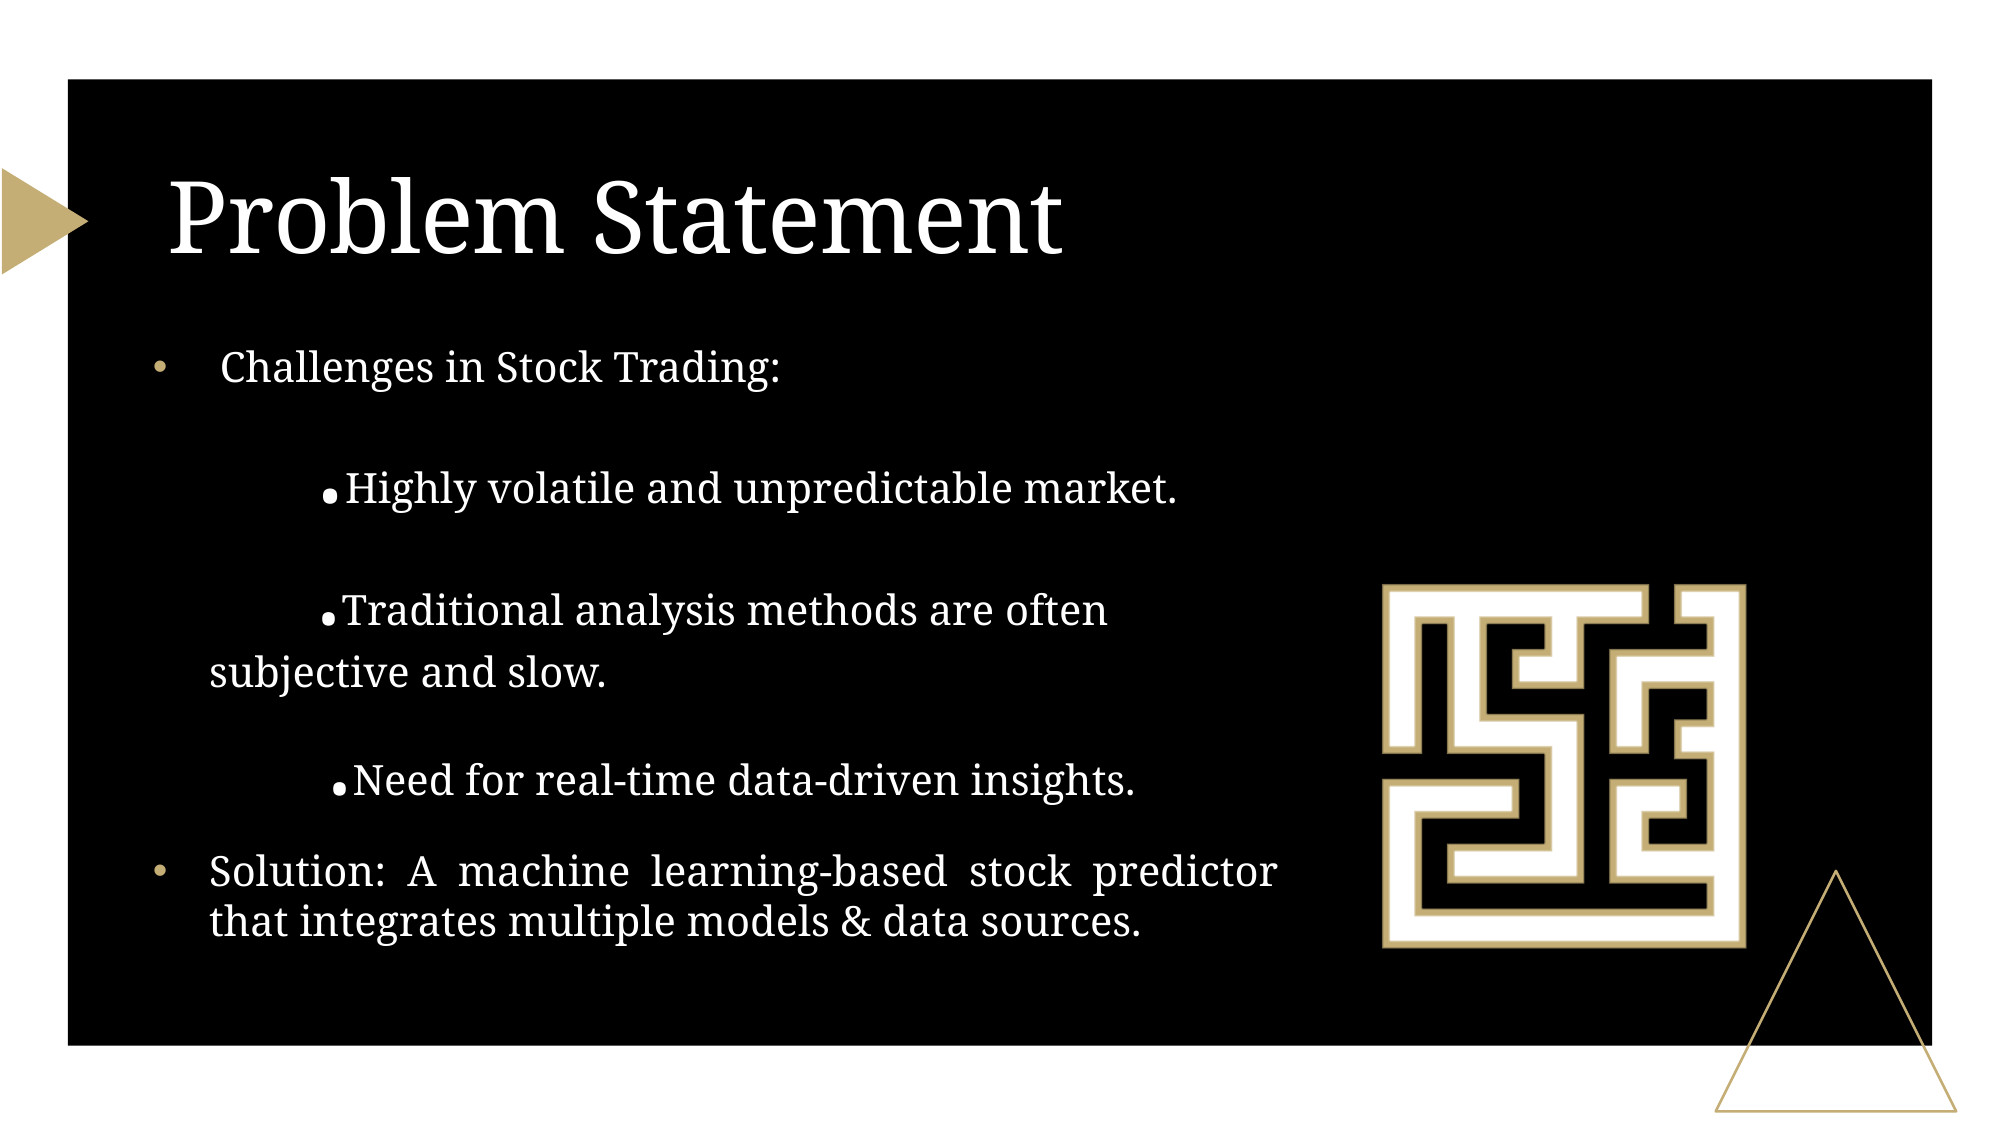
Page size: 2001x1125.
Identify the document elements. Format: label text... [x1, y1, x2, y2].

picture [1304, 507, 1824, 1027]
title Problem Statement [152, 146, 1868, 296]
list Challenges in Stock Trading: .Highly volatile and unpredictable market. .Traditional analysis methods are often subjective and slow. .Need for real-time data-driven insights. Solution: A machine learning-based stock predictor that integrates multiple models & data sources. [152, 333, 1279, 979]
